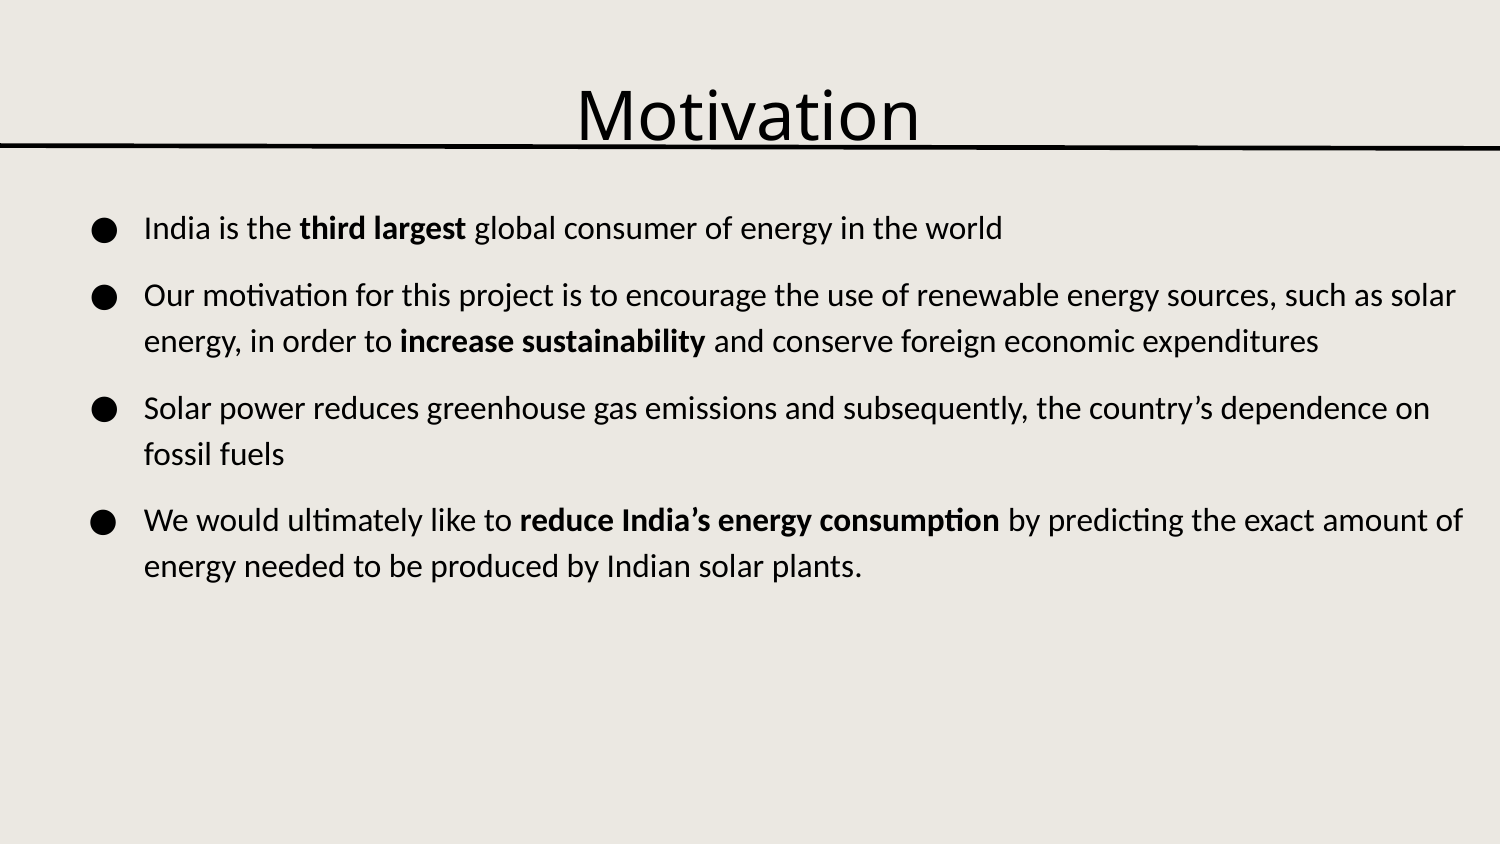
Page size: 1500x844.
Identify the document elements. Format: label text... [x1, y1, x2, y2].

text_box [0, 145, 1445, 149]
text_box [1450, 60, 1469, 784]
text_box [1474, 145, 1500, 149]
text_box India is the third largest global consumer of energy in the world Our motivation for this project is to encourage the use of renewable energy sources, such as solar energy, in order to increase sustainability and conserve foreign economic expenditures Solar power reduces greenhouse gas emissions and subsequently, the country’s dependence on fossil fuels We would ultimately like to reduce India’s energy consumption by predicting the exact amount of energy needed to be produced by Indian solar plants. [68, 200, 1445, 654]
text_box Motivation [107, 45, 1391, 143]
